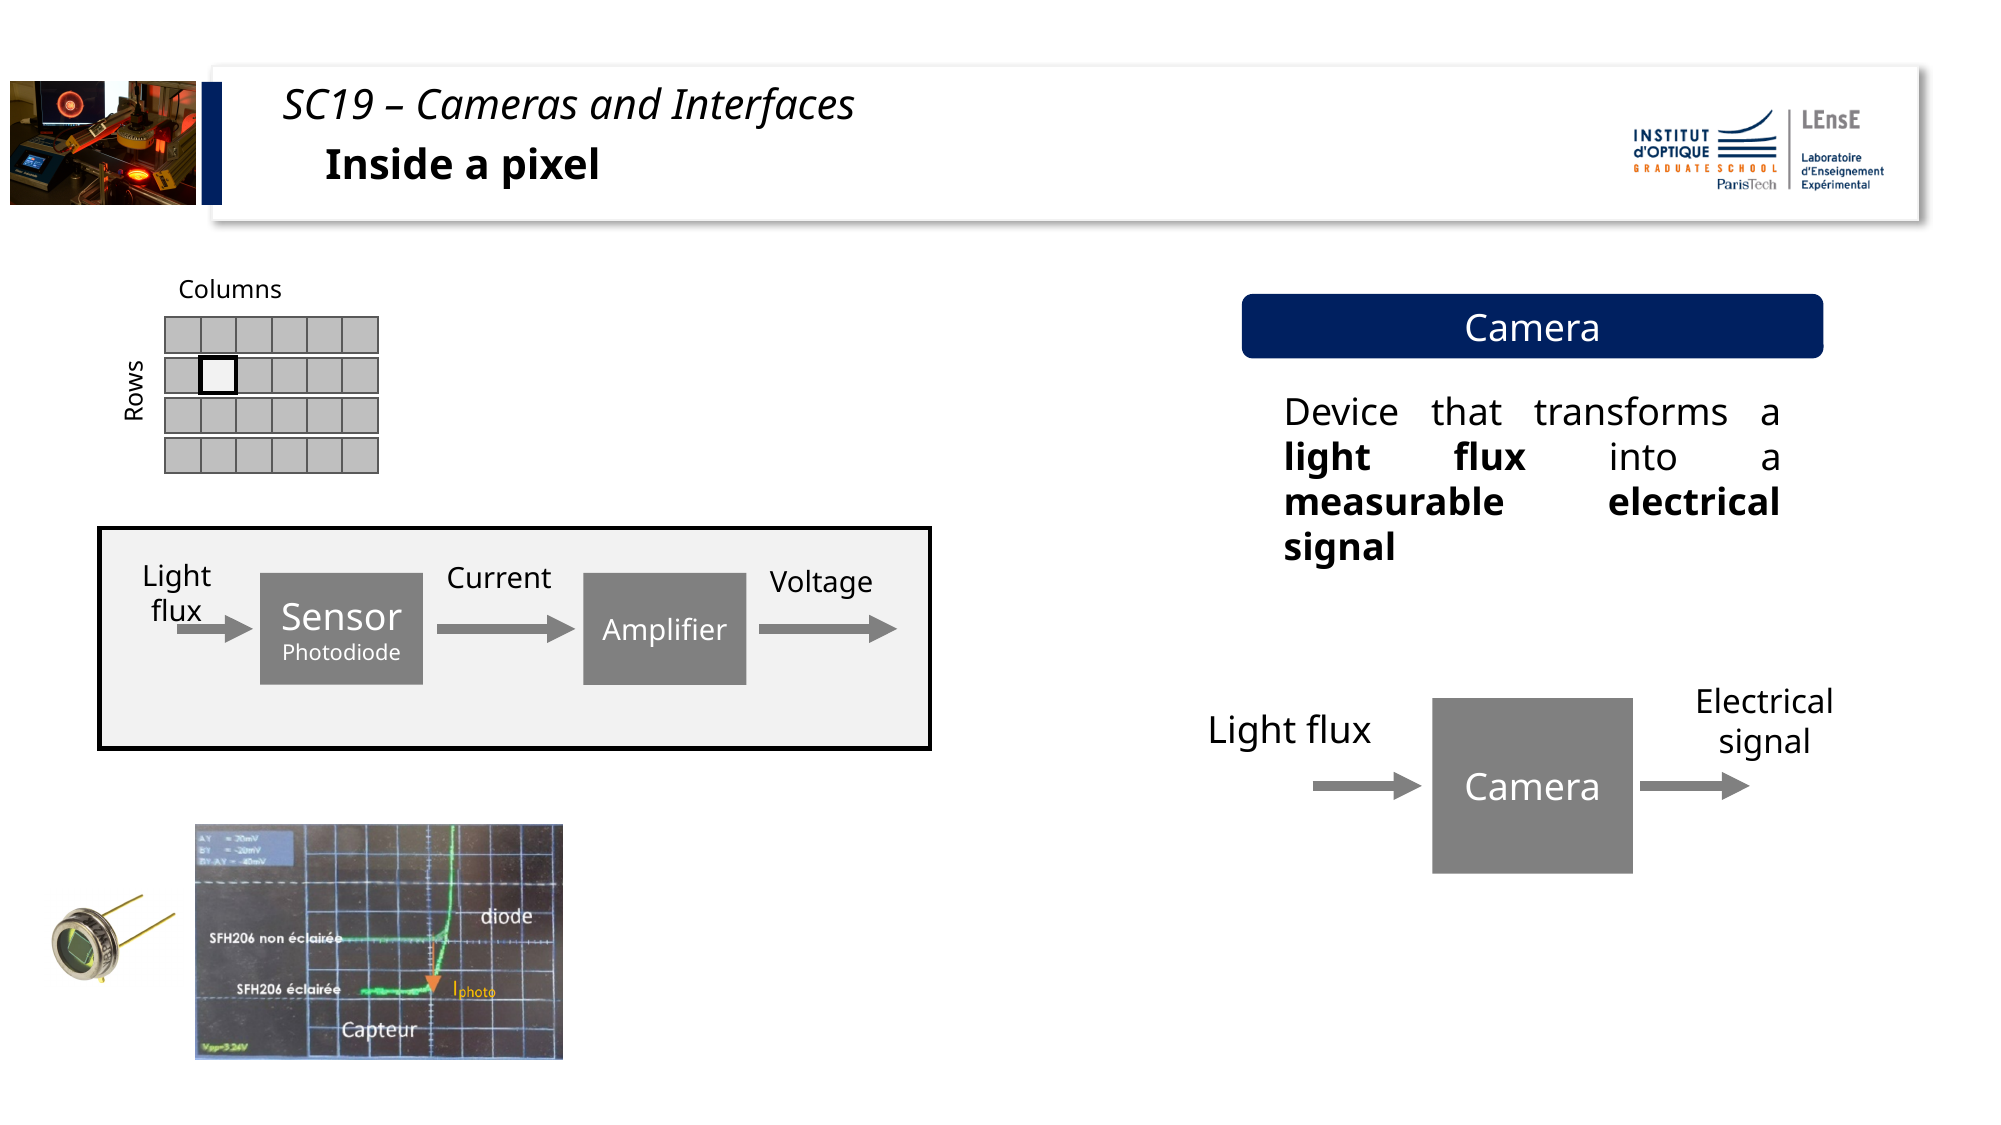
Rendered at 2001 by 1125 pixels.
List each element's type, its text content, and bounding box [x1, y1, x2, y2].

text_box [271, 357, 306, 394]
text_box Electrical signal [1665, 672, 1864, 768]
text_box [164, 397, 200, 434]
text_box [341, 316, 379, 354]
text_box [235, 316, 271, 354]
text_box Light flux [1179, 698, 1400, 759]
text_box Rows [110, 346, 155, 438]
text_box Camera [1431, 697, 1634, 875]
text_box [164, 316, 200, 354]
text_box [306, 316, 341, 354]
text_box [200, 437, 235, 474]
text_box Inside a pixel [310, 130, 1342, 196]
text_box [164, 357, 200, 394]
text_box [306, 357, 341, 394]
text_box Voltage [745, 556, 898, 607]
text_box [237, 357, 271, 394]
text_box [271, 316, 306, 354]
text_box Current [423, 552, 576, 602]
text_box [306, 397, 341, 434]
picture [10, 81, 196, 205]
text_box SC19 – Cameras and Interfaces [267, 71, 1641, 187]
text_box [235, 397, 271, 434]
text_box Light flux [100, 549, 253, 635]
text_box Amplifier [582, 572, 747, 686]
picture [195, 824, 563, 1060]
text_box [200, 316, 235, 354]
text_box [341, 357, 379, 394]
text_box [271, 437, 306, 474]
text_box Device that transforms a light flux into a measurable electrical signal [1268, 380, 1797, 576]
text_box [306, 437, 341, 474]
text_box Columns [163, 266, 298, 311]
picture [44, 888, 184, 987]
text_box [99, 527, 931, 749]
text_box [200, 357, 237, 394]
text_box [235, 437, 271, 474]
text_box [341, 437, 379, 474]
text_box [271, 397, 306, 434]
text_box [200, 397, 235, 434]
text_box [164, 437, 200, 474]
text_box Sensor Photodiode [259, 572, 424, 686]
text_box [341, 397, 379, 434]
picture [1608, 83, 1909, 207]
text_box [201, 81, 223, 206]
text_box Camera [1240, 292, 1825, 360]
text_box [211, 65, 1919, 221]
